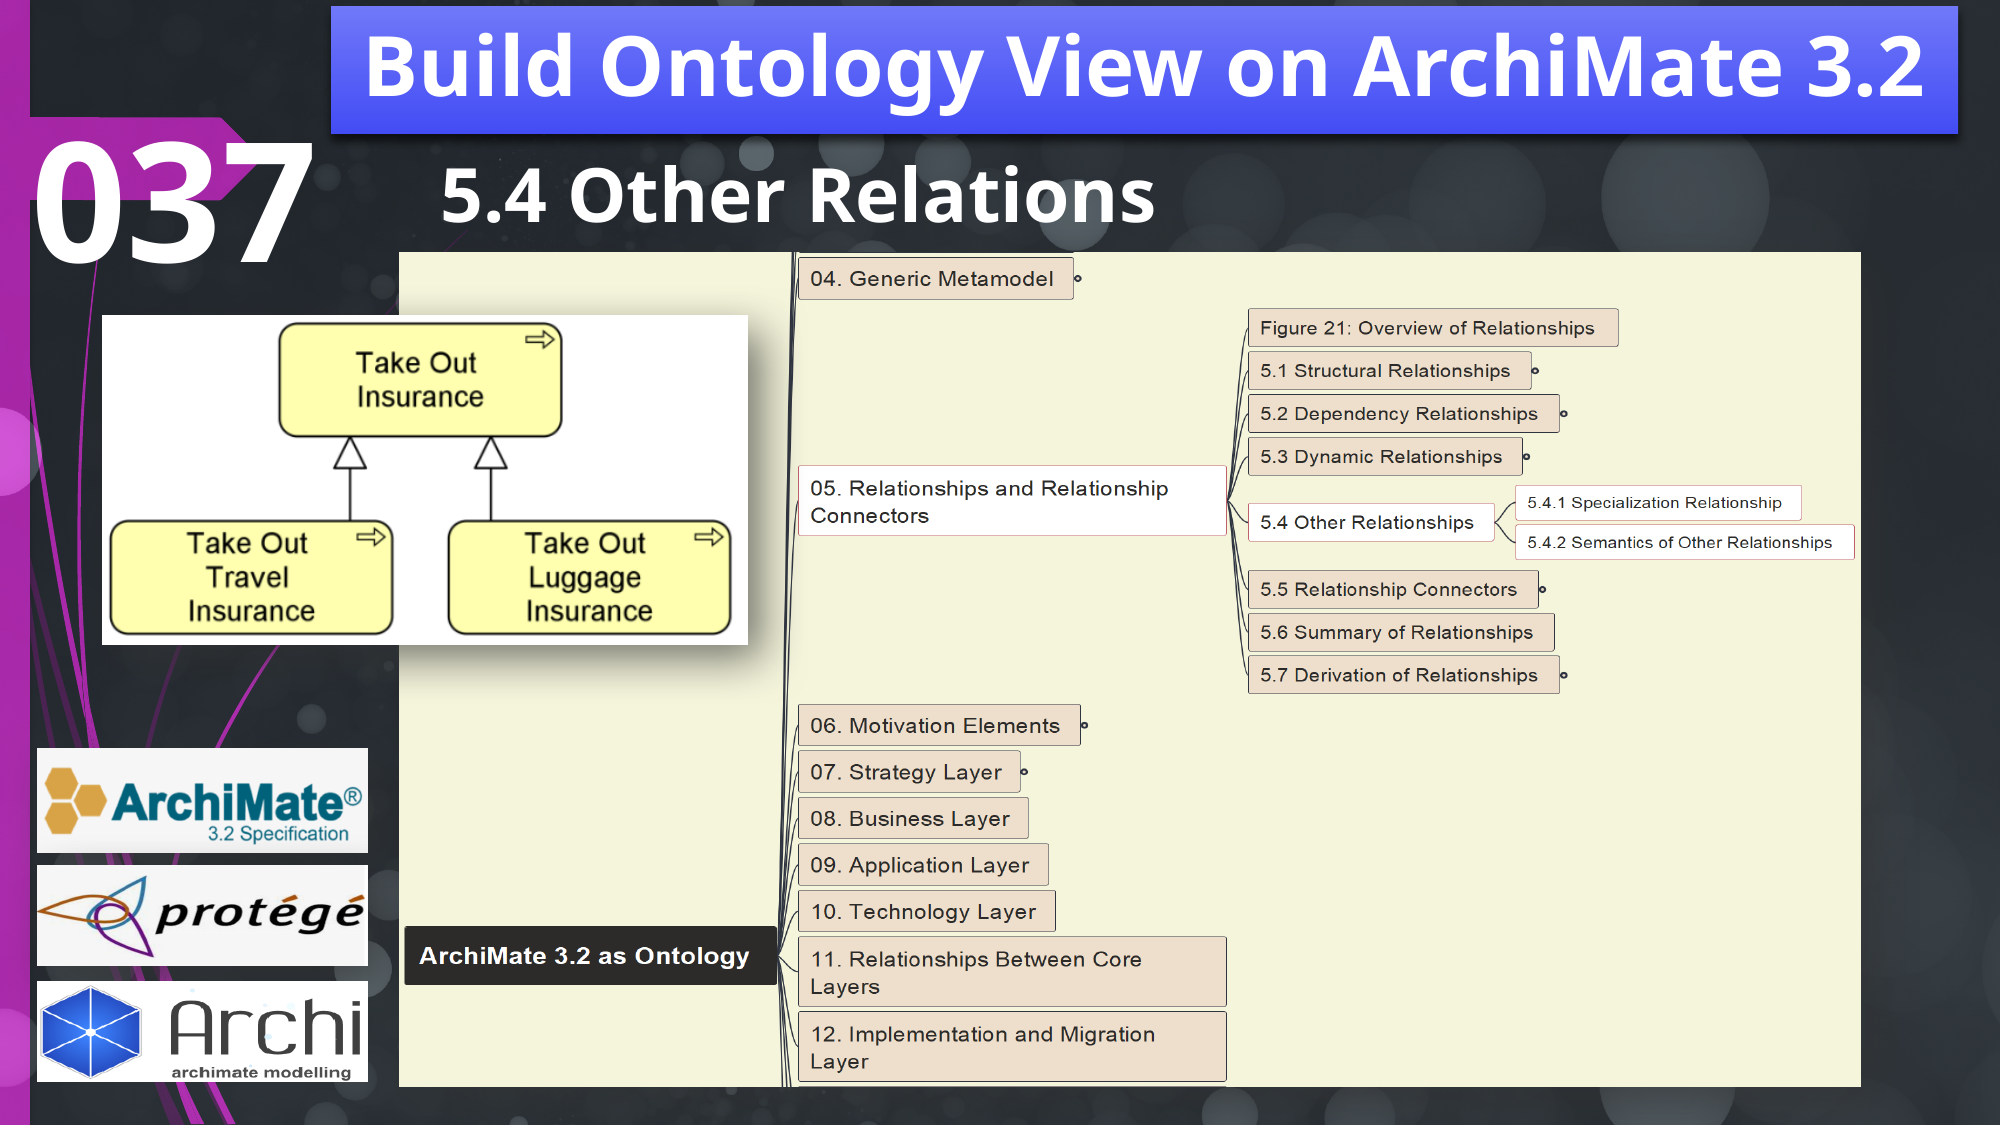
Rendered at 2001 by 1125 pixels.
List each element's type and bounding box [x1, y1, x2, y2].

list [399, 252, 1861, 1088]
picture [0, 0, 2000, 1125]
